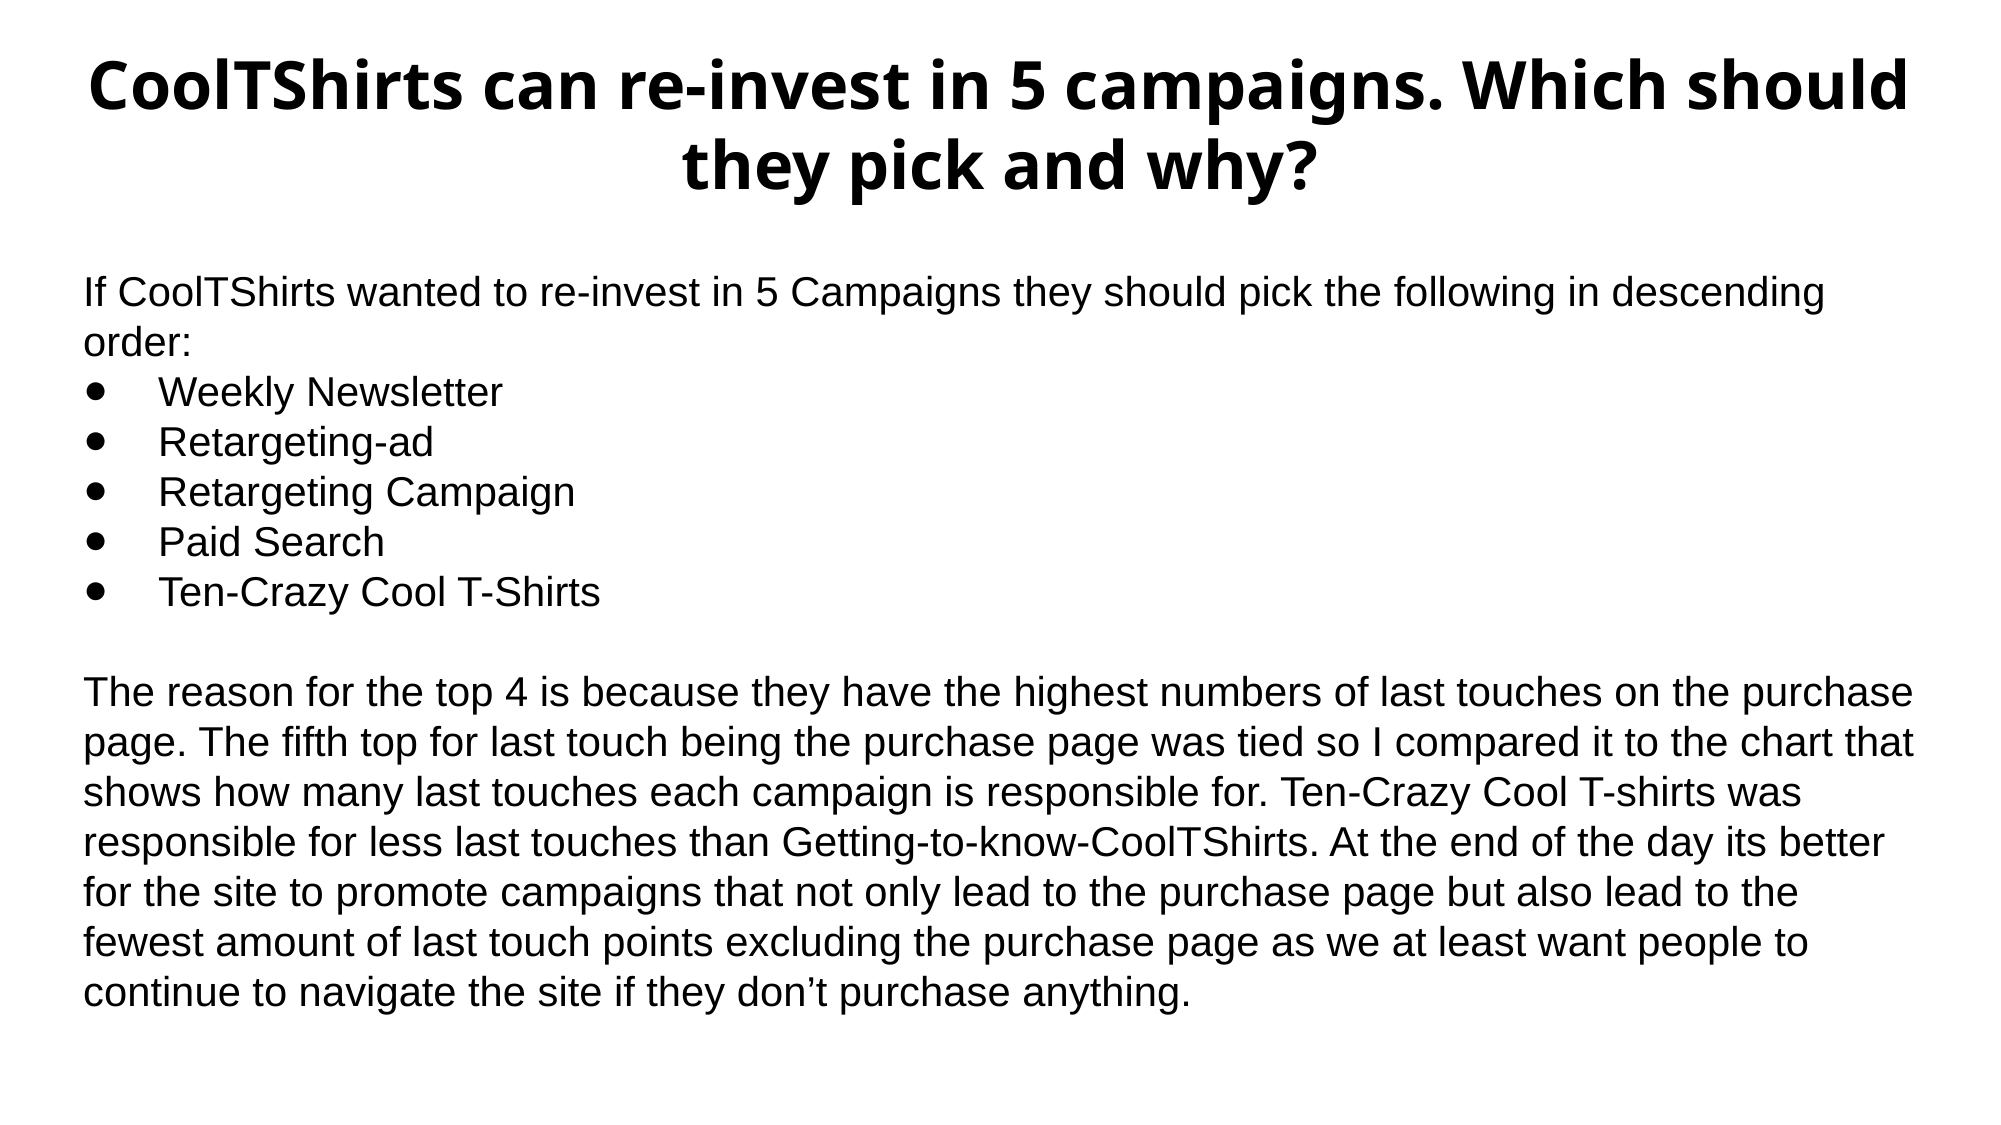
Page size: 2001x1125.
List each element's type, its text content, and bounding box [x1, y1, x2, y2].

list If CoolTShirts wanted to re-invest in 5 Campaigns they should pick the following in descending order: Weekly Newsletter Retargeting-ad Retargeting Campaign Paid Search Ten-Crazy Cool T-Shirts The reason for the top 4 is because they have the highest numbers of last touches on the purchase page. The fifth top for last touch being the purchase page was tied so I compared it to the chart that shows how many last touches each campaign is responsible for. Ten-Crazy Cool T-shirts was responsible for less last touches than Getting-to-know-CoolTShirts. At the end of the day its better for the site to promote campaigns that not only lead to the purchase page but also lead to the fewest amount of last touch points excluding the purchase page as we at least want people to continue to navigate the site if they don’t purchase anything. [68, 249, 1932, 1064]
title CoolTShirts can re-invest in 5 campaigns. Which should they pick and why? [0, 27, 2000, 175]
